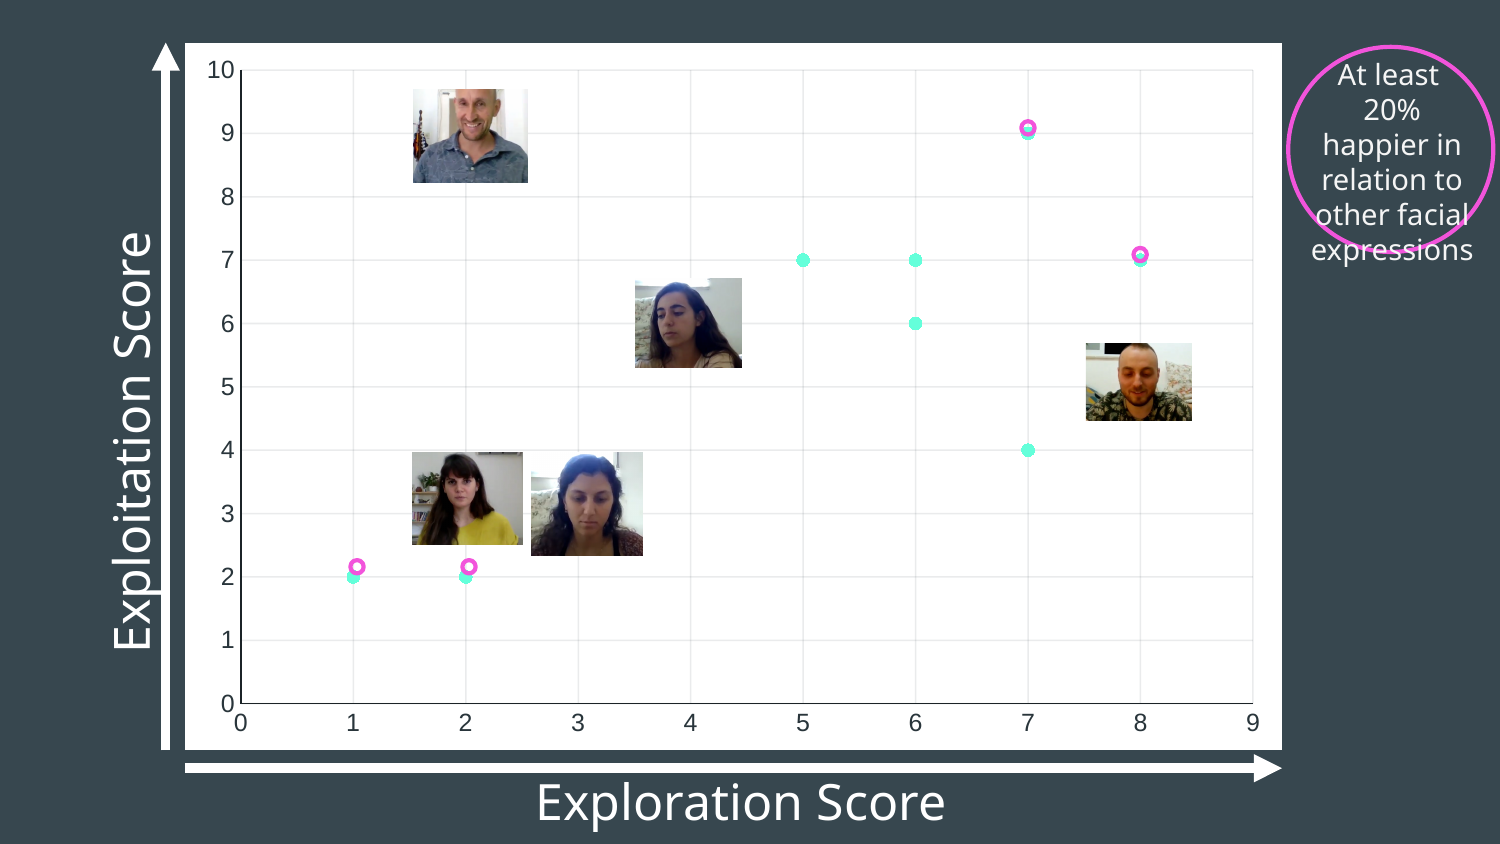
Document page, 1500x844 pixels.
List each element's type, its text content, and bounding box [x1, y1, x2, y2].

text_box At least 20% happier in relation to other facial expressions [1295, 49, 1489, 274]
picture [635, 278, 742, 369]
picture [530, 451, 643, 556]
text_box Exploration Score [443, 776, 1040, 844]
text_box Exploration Score [443, 759, 1040, 767]
text_box [1489, 113, 1496, 186]
text_box [1288, 107, 1295, 192]
chart [184, 42, 1283, 751]
title Exploitation Score [84, 144, 161, 741]
picture [412, 451, 523, 546]
text_box [1361, 44, 1421, 49]
picture [1085, 338, 1193, 422]
picture [413, 89, 528, 183]
title Exploitation Score [170, 144, 179, 741]
